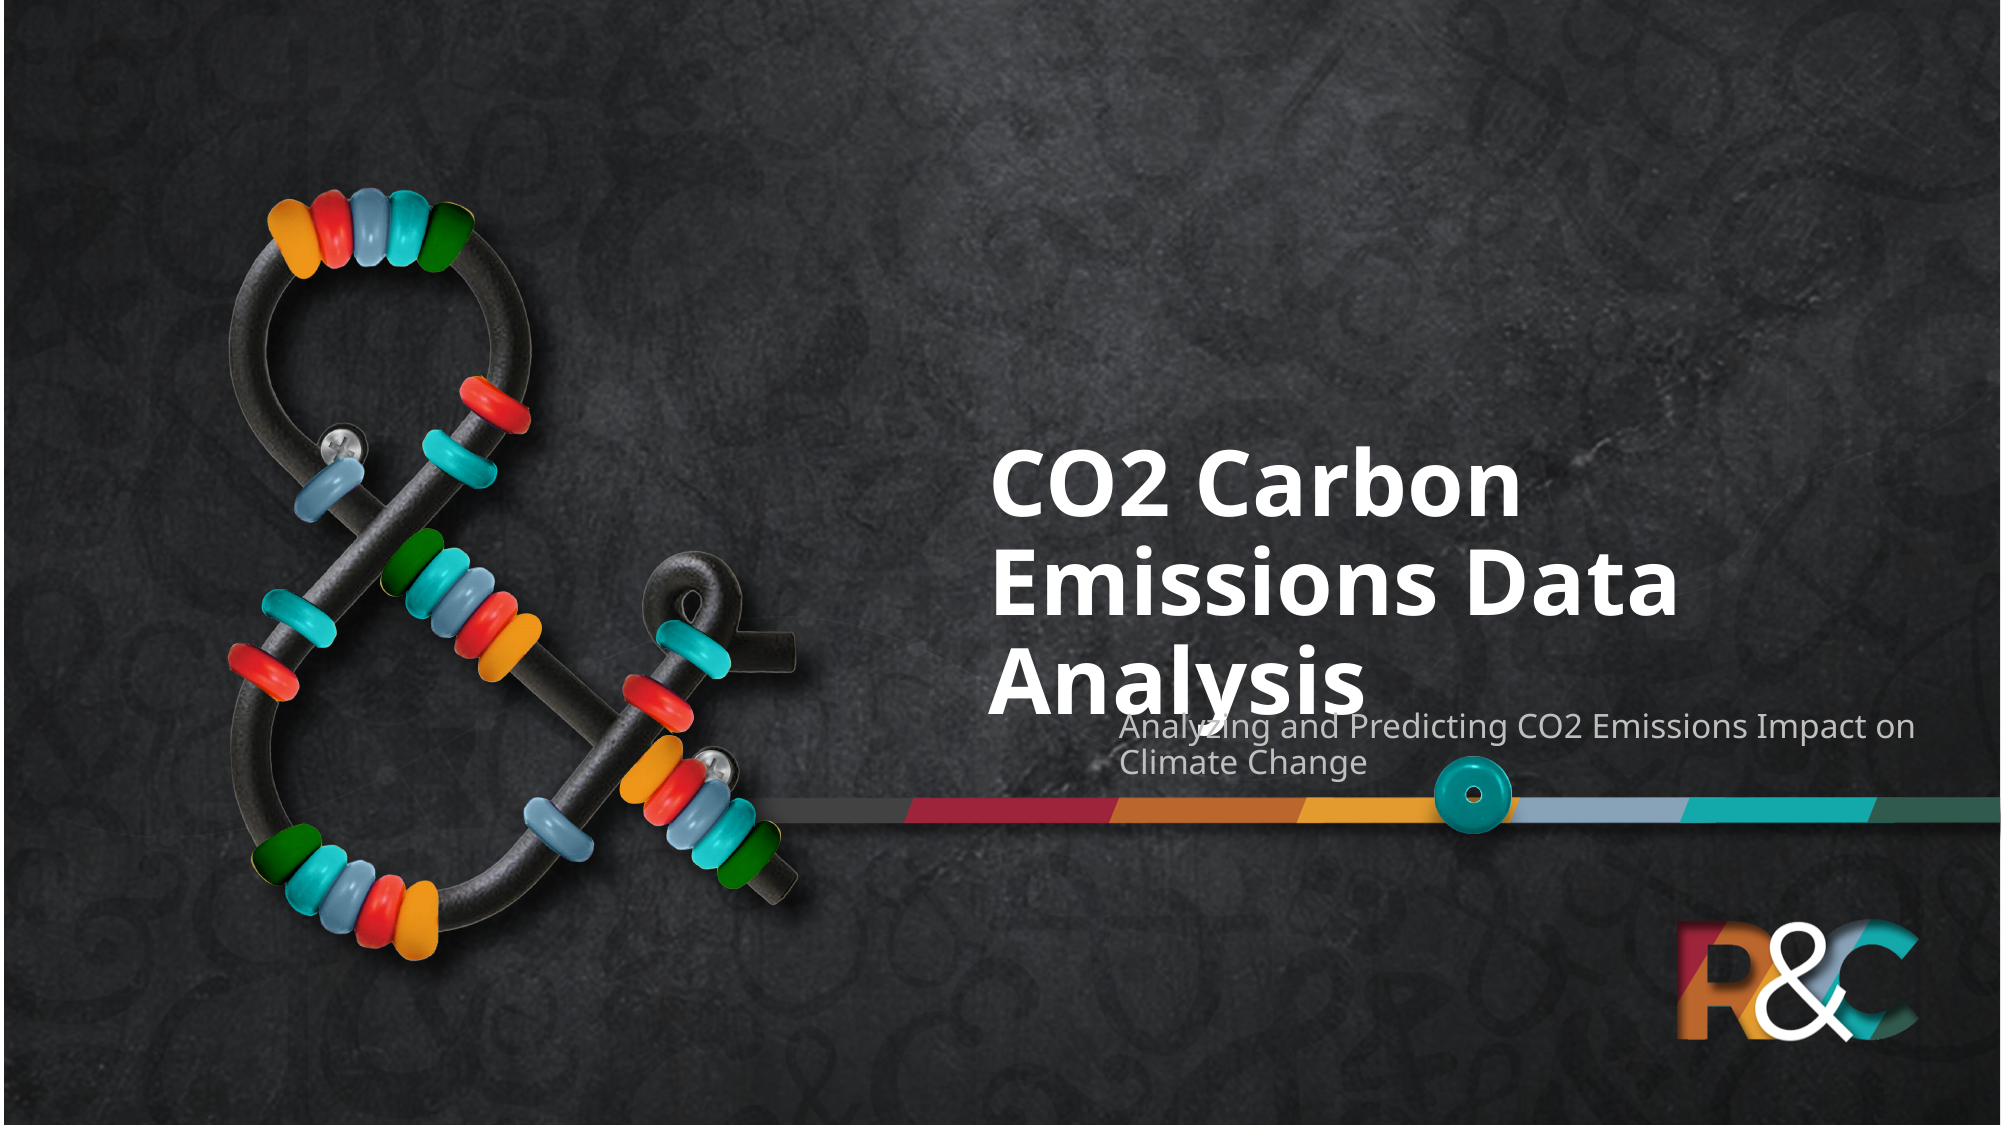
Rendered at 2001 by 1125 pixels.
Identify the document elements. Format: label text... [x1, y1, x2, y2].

text_box CO2 Carbon Emissions Data Analysis [974, 429, 1974, 536]
text_box Analyzing and Predicting CO2 Emissions Impact on Climate Change [1104, 702, 2000, 790]
picture [4, 0, 2001, 1125]
